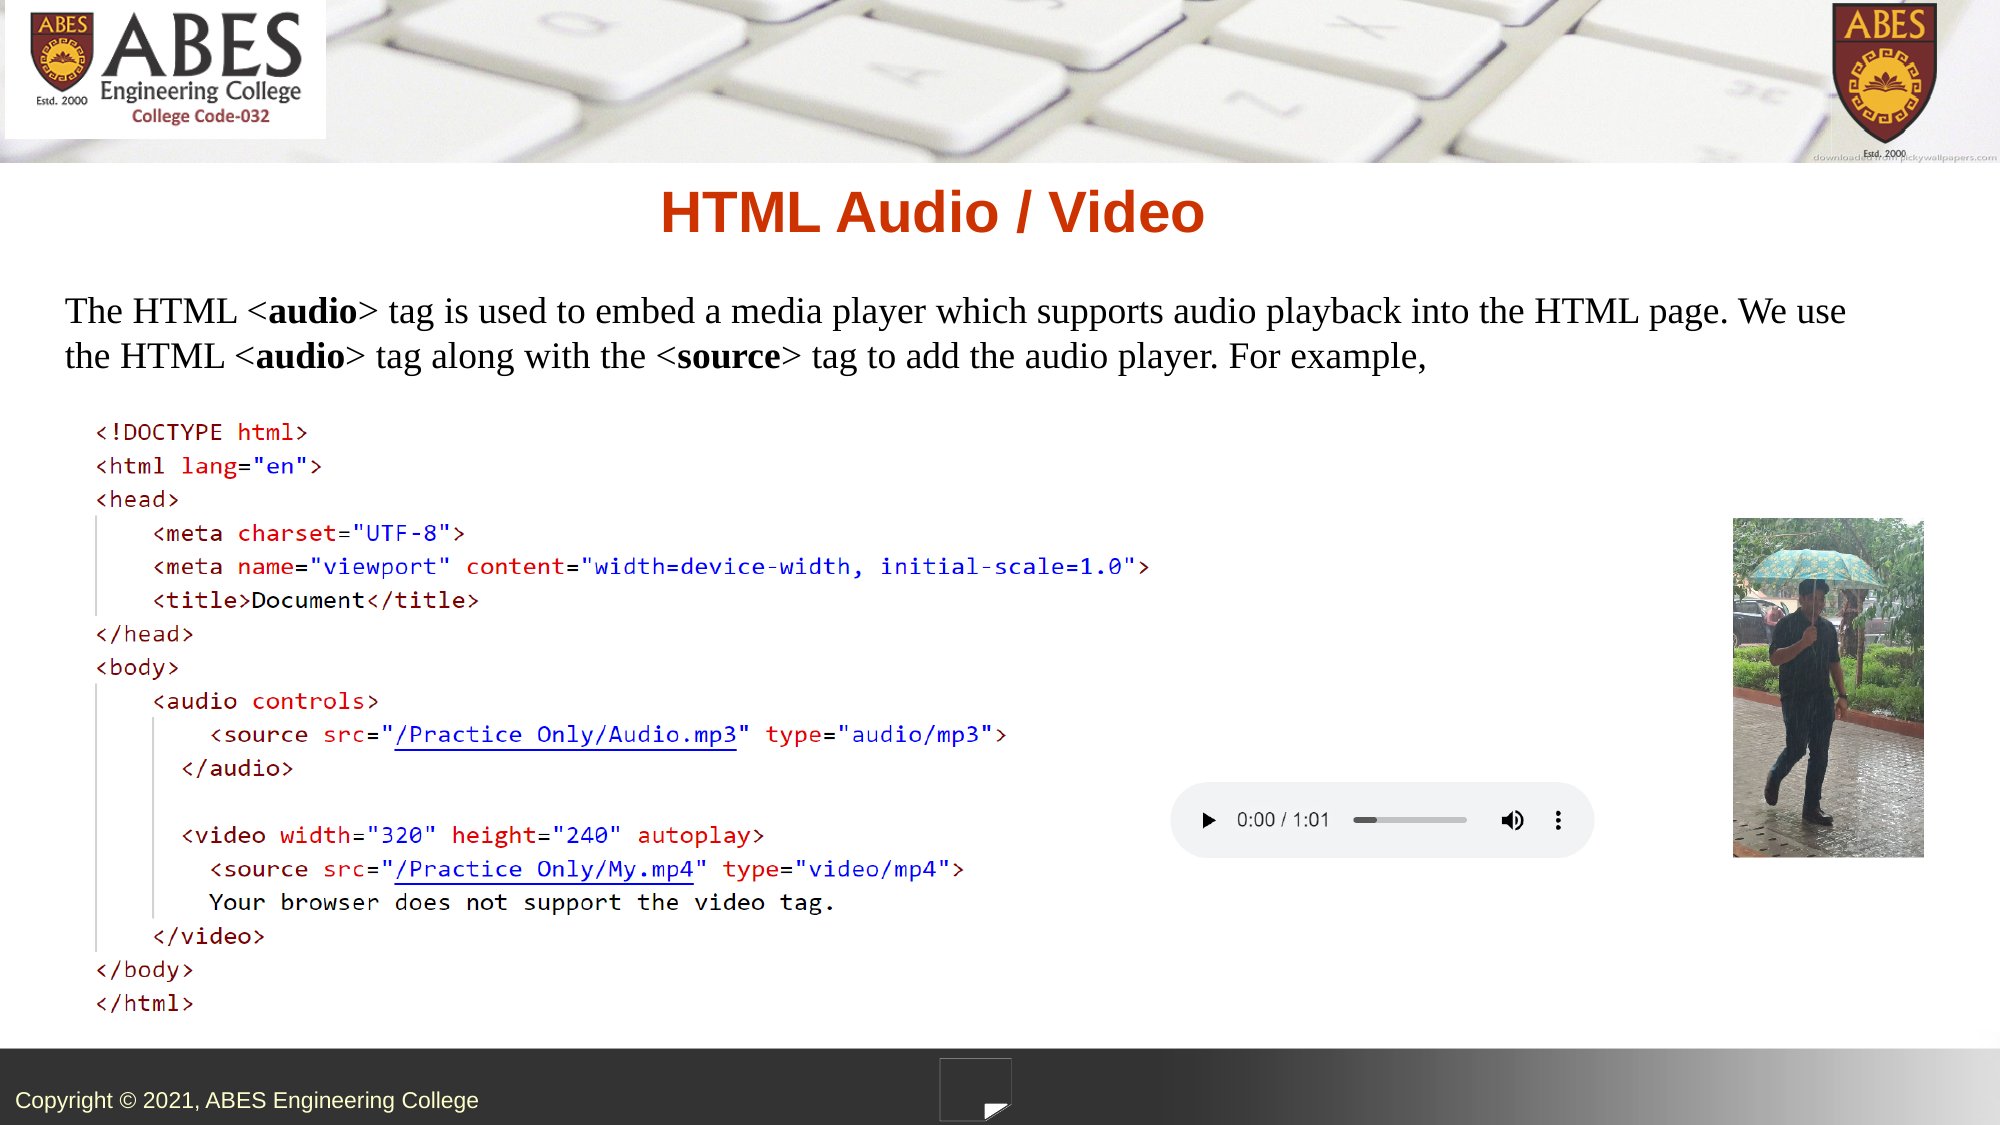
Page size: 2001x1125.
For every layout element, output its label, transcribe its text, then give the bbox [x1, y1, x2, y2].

picture [74, 410, 1953, 1018]
picture [0, 0, 2000, 163]
text_box HTML Audio / Video [324, 174, 1543, 253]
text_box The HTML <audio> tag is used to embed a media player which supports audio playback into the HTML page. We use the HTML <audio> tag along with the <source> tag to add the audio player. For example, [50, 278, 1888, 383]
